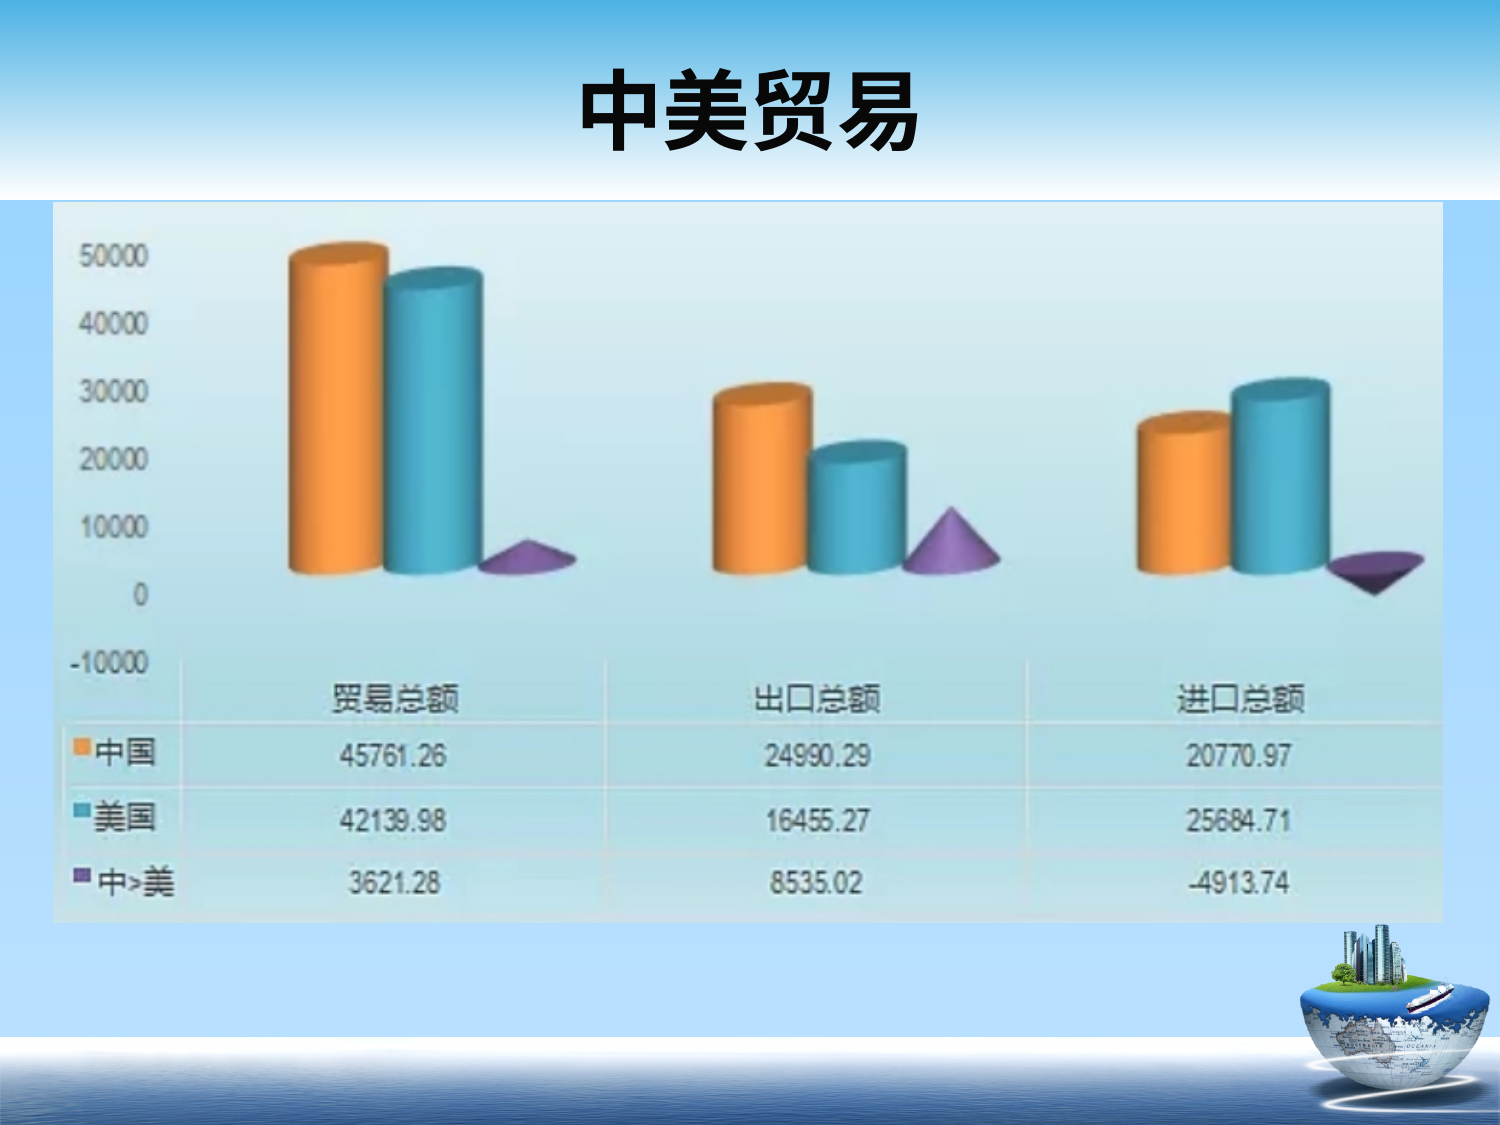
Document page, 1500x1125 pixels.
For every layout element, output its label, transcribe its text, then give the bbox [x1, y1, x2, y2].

title 中美贸易 [74, 37, 1426, 181]
picture [0, 923, 1500, 1125]
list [52, 201, 1443, 923]
